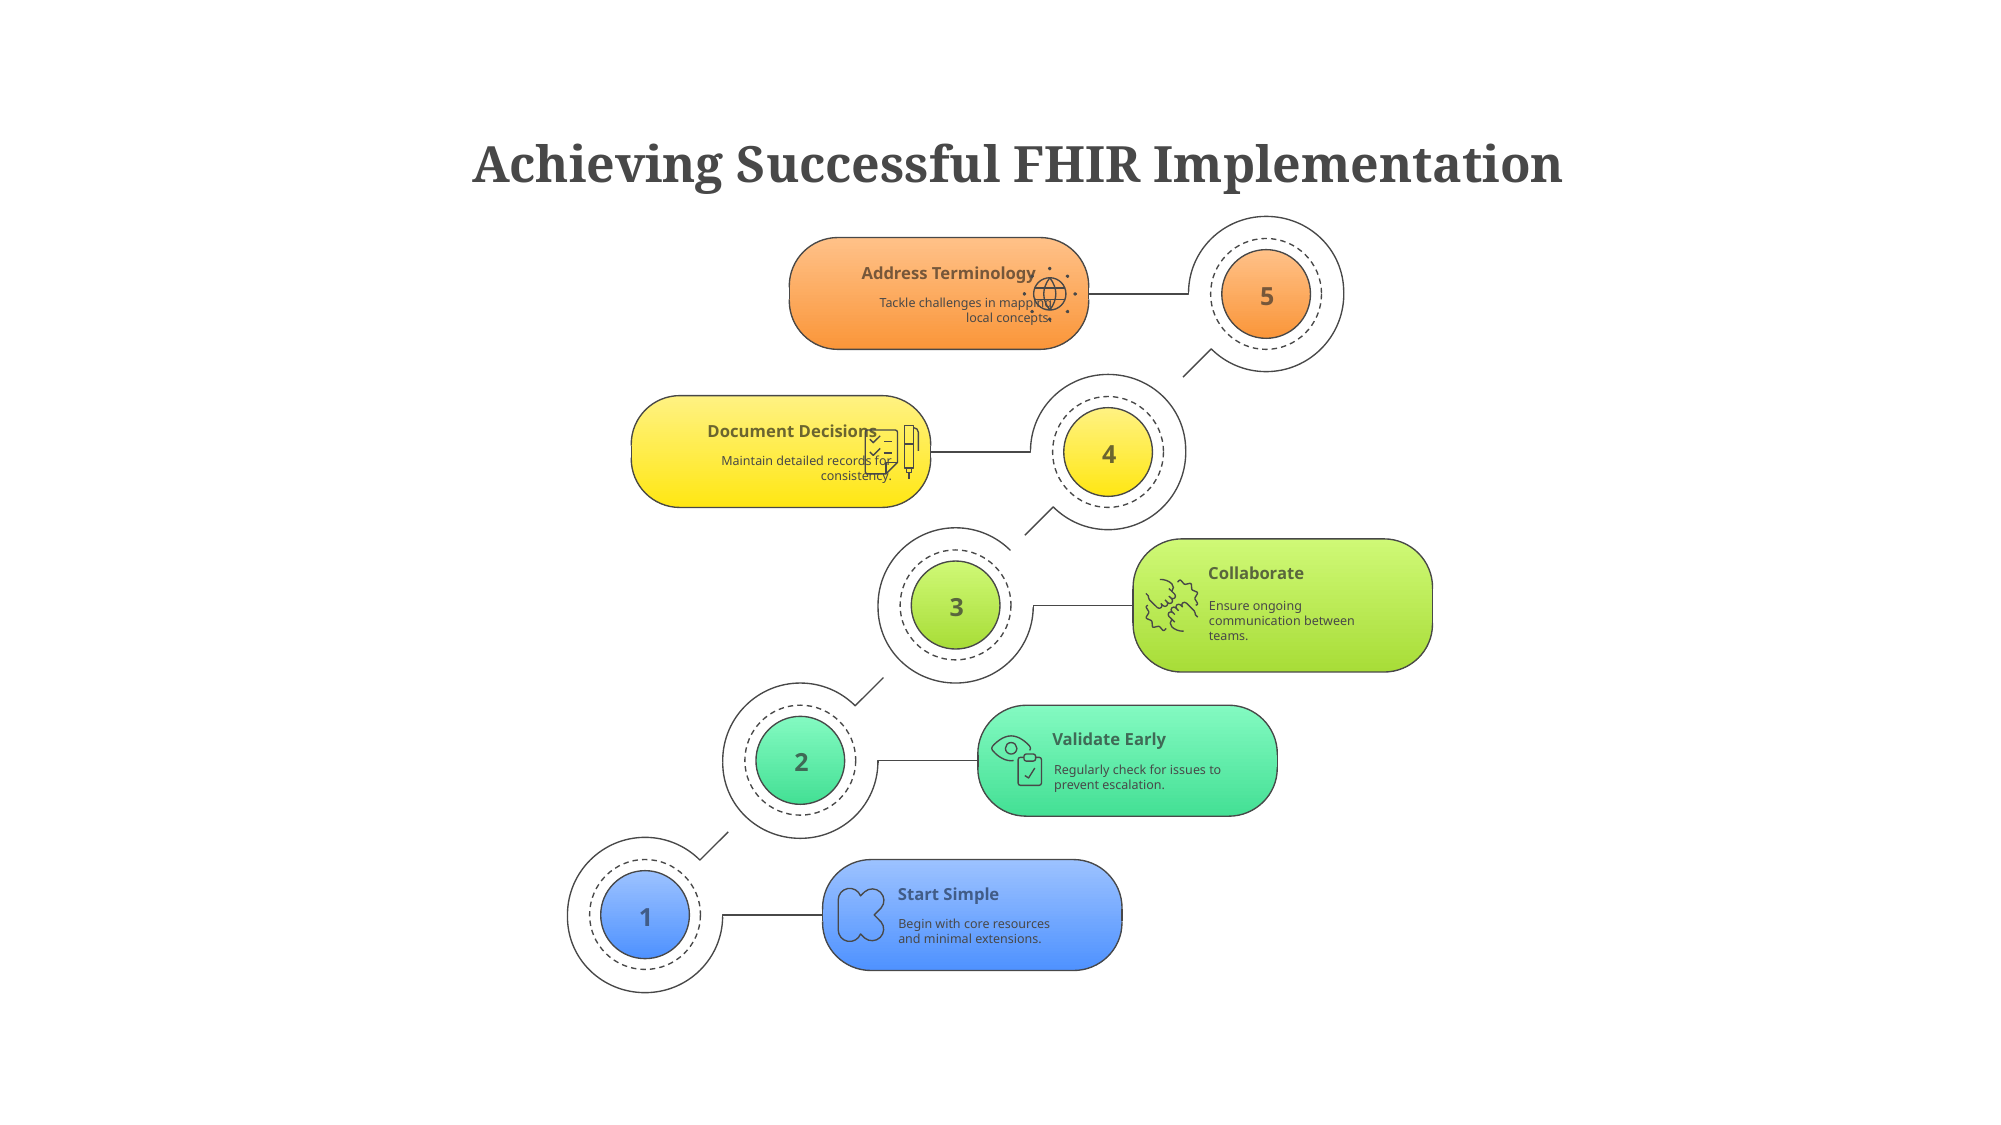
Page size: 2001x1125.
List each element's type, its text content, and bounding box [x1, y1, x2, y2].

text_box [1052, 396, 1164, 508]
text_box [757, 763, 844, 804]
text_box [932, 374, 1186, 536]
text_box [1210, 238, 1322, 350]
text_box [589, 899, 603, 916]
text_box [656, 864, 701, 916]
text_box [567, 831, 822, 993]
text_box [630, 395, 932, 508]
text_box [878, 527, 1132, 684]
text_box 1 [638, 901, 654, 932]
text_box 5 [1260, 280, 1275, 311]
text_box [977, 704, 1278, 817]
text_box [900, 594, 912, 607]
text_box 3 [949, 591, 964, 622]
text_box [762, 717, 806, 741]
text_box 4 [1101, 438, 1117, 469]
text_box [977, 561, 1012, 607]
text_box Achieving Successful FHIR Implementation [472, 132, 1565, 193]
text_box [722, 677, 977, 839]
text_box [912, 608, 999, 648]
text_box [915, 562, 973, 590]
text_box 2 [794, 746, 809, 777]
text_box [1090, 216, 1344, 378]
text_box [601, 917, 689, 958]
text_box [606, 871, 650, 895]
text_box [1132, 538, 1434, 673]
text_box [744, 745, 758, 762]
text_box [811, 710, 856, 762]
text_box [822, 859, 1123, 971]
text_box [788, 236, 1090, 350]
